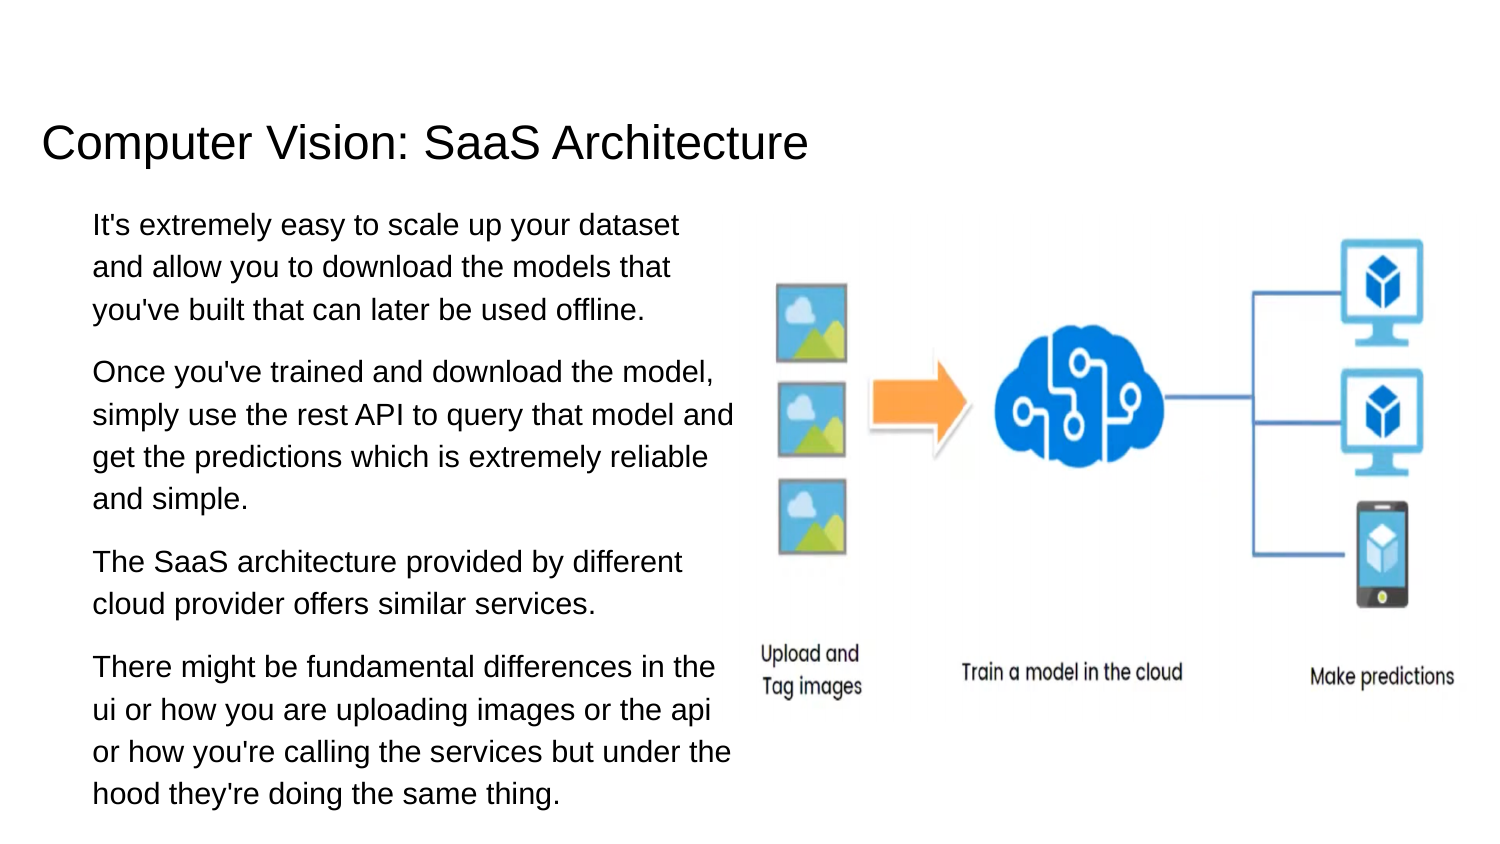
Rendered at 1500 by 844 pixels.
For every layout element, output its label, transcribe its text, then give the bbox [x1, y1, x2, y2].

picture [717, 214, 1489, 723]
list It's extremely easy to scale up your dataset and allow you to download the models that you've built that can later be used offline. Once you've trained and download the model, simply use the rest API to query that model and get the predictions which is extremely reliable and simple. The SaaS architecture provided by different cloud provider offers similar services. There might be fundamental differences in the ui or how you are uploading images or the api or how you're calling the services but under the hood they're doing the same thing. [77, 184, 750, 835]
title Computer Vision: SaaS Architecture [26, 96, 1424, 191]
